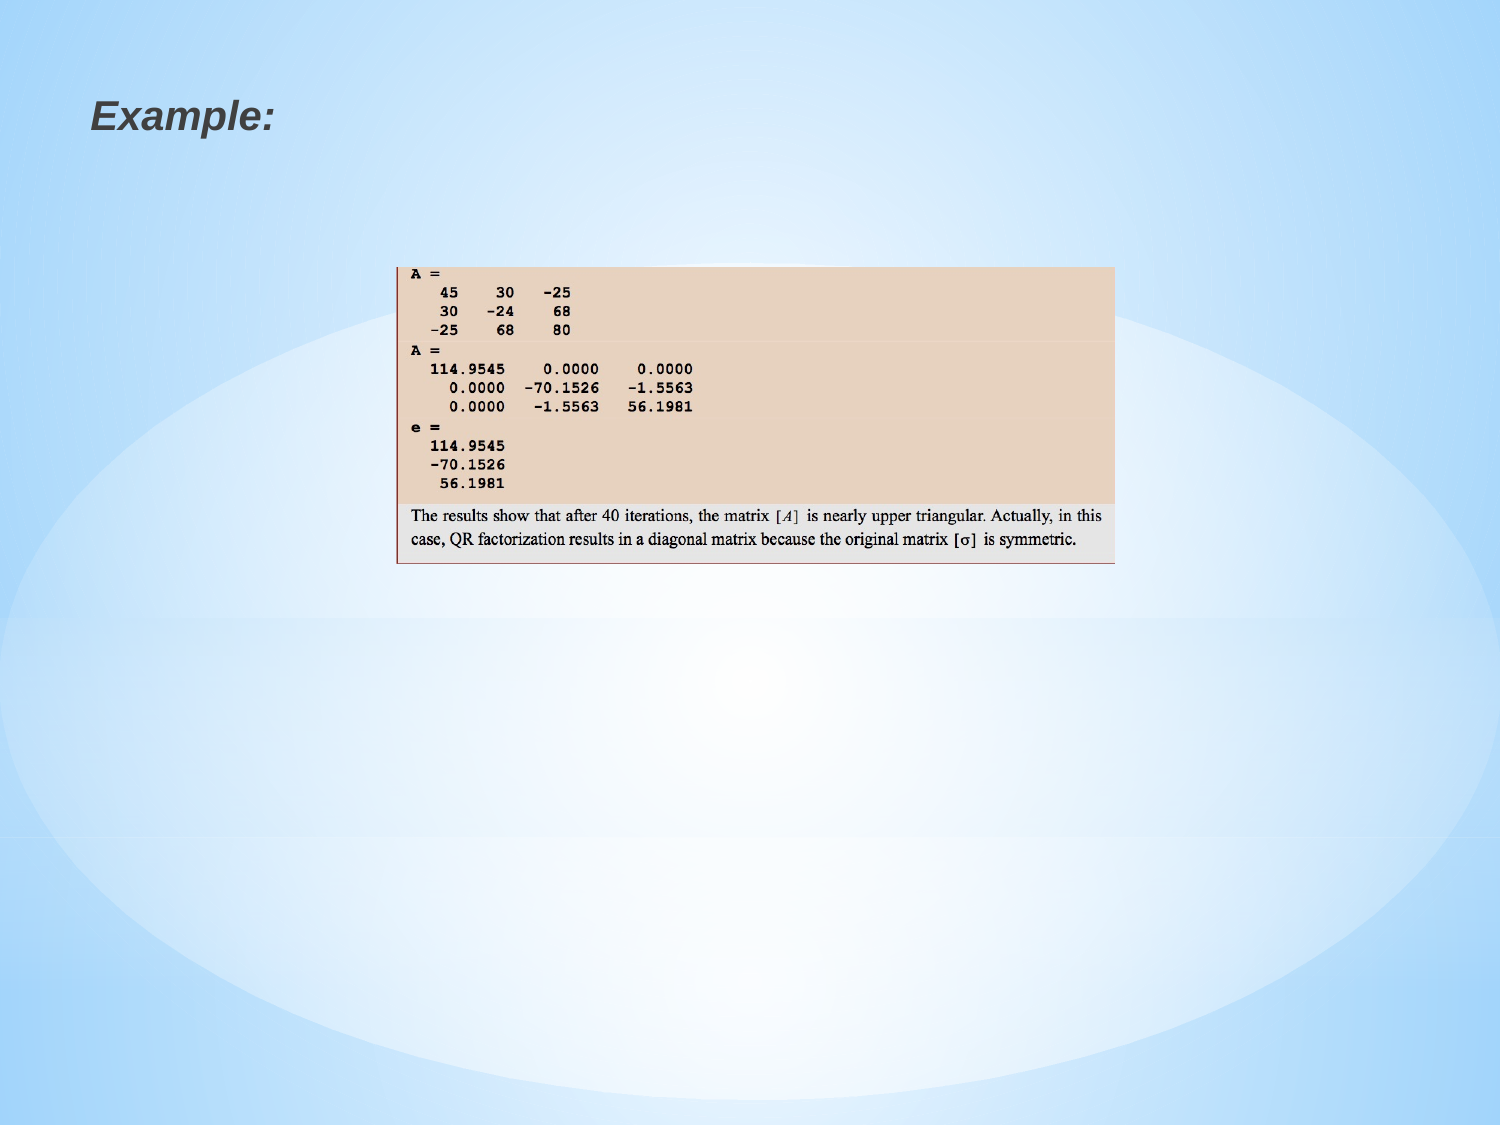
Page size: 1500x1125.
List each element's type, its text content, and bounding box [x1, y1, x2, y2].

list Example: [67, 16, 1444, 1111]
picture [395, 266, 1116, 565]
